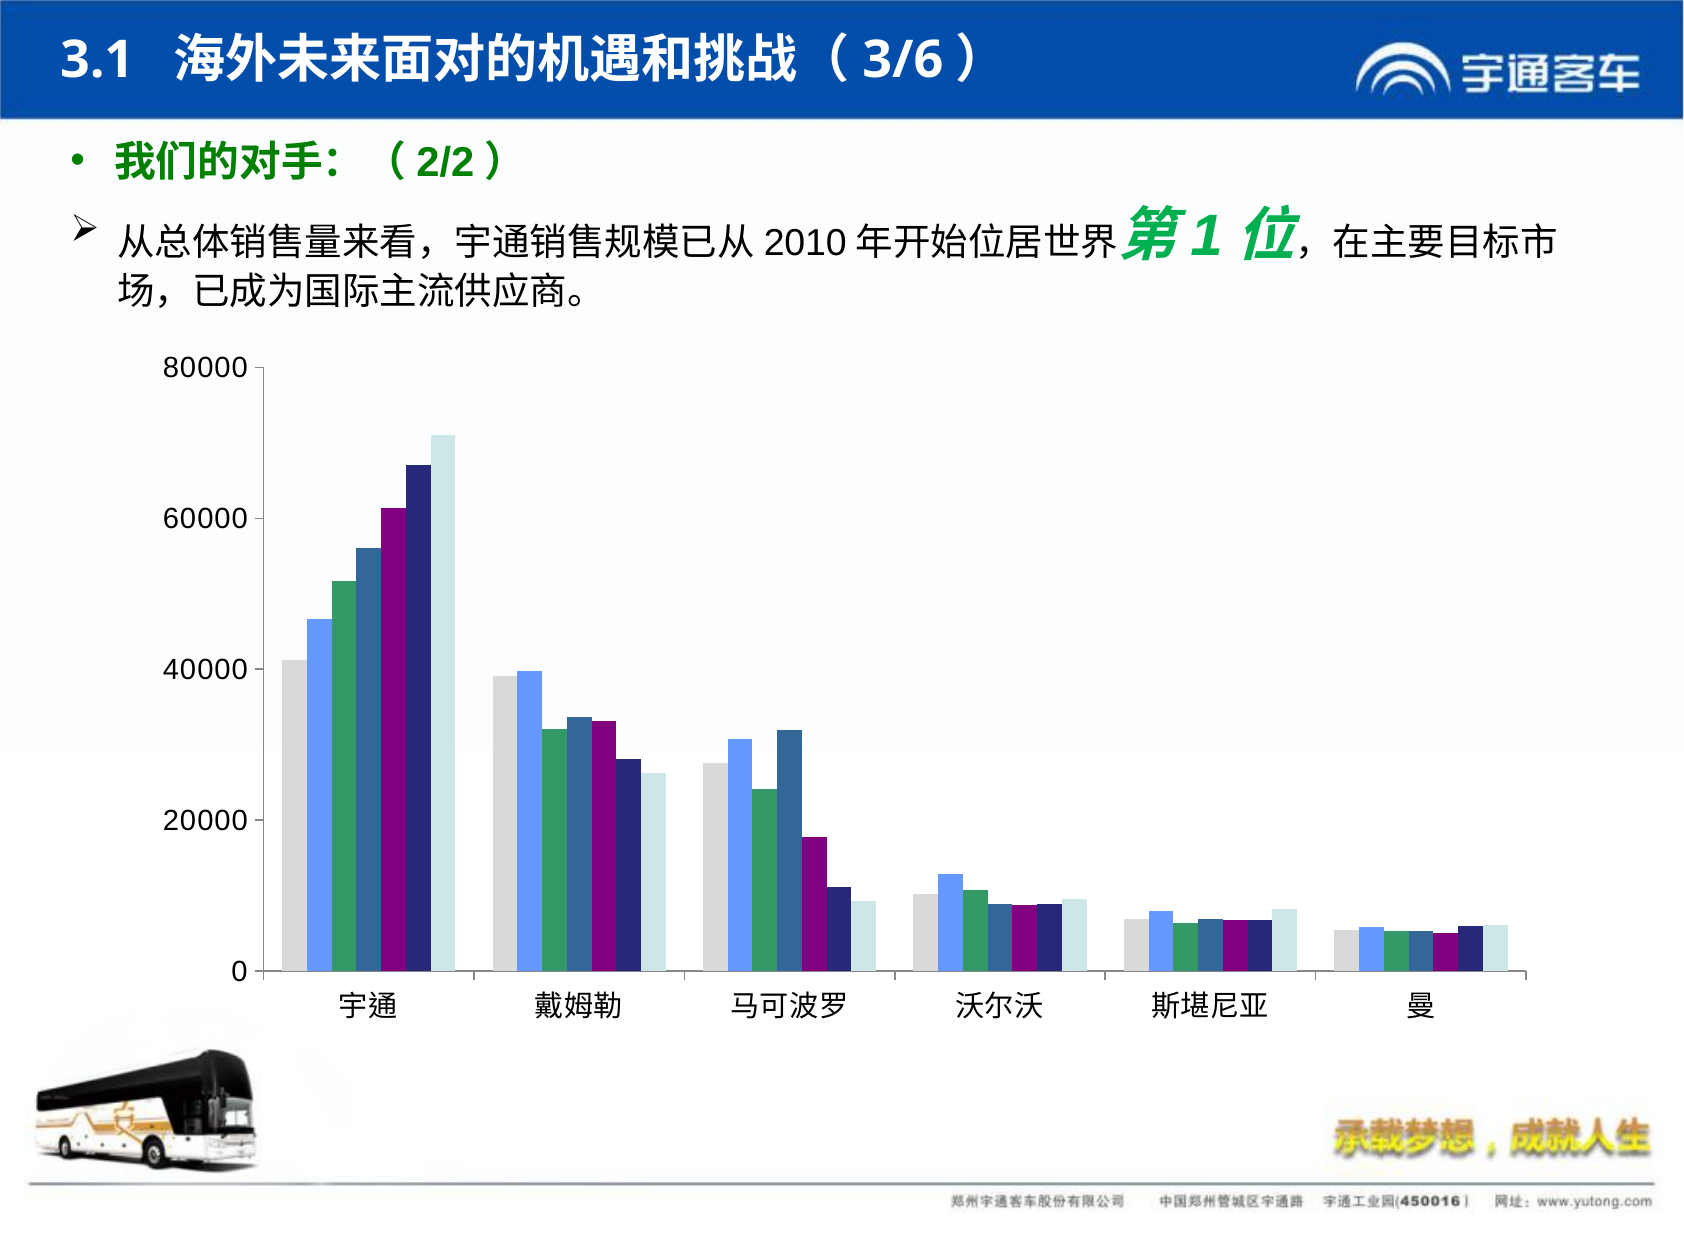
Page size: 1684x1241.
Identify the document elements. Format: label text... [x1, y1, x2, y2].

picture [0, 0, 1684, 1241]
text_box 3.1 海外未来面对的机遇和挑战（3/6） [45, 18, 1682, 117]
chart [134, 336, 1555, 1041]
text_box 我们的对手：（2/2） 从总体销售量来看，宇通销售规模已从2010年开始位居世界第1位，在主要目标市场，已成为国际主流供应商。 [55, 127, 1644, 330]
